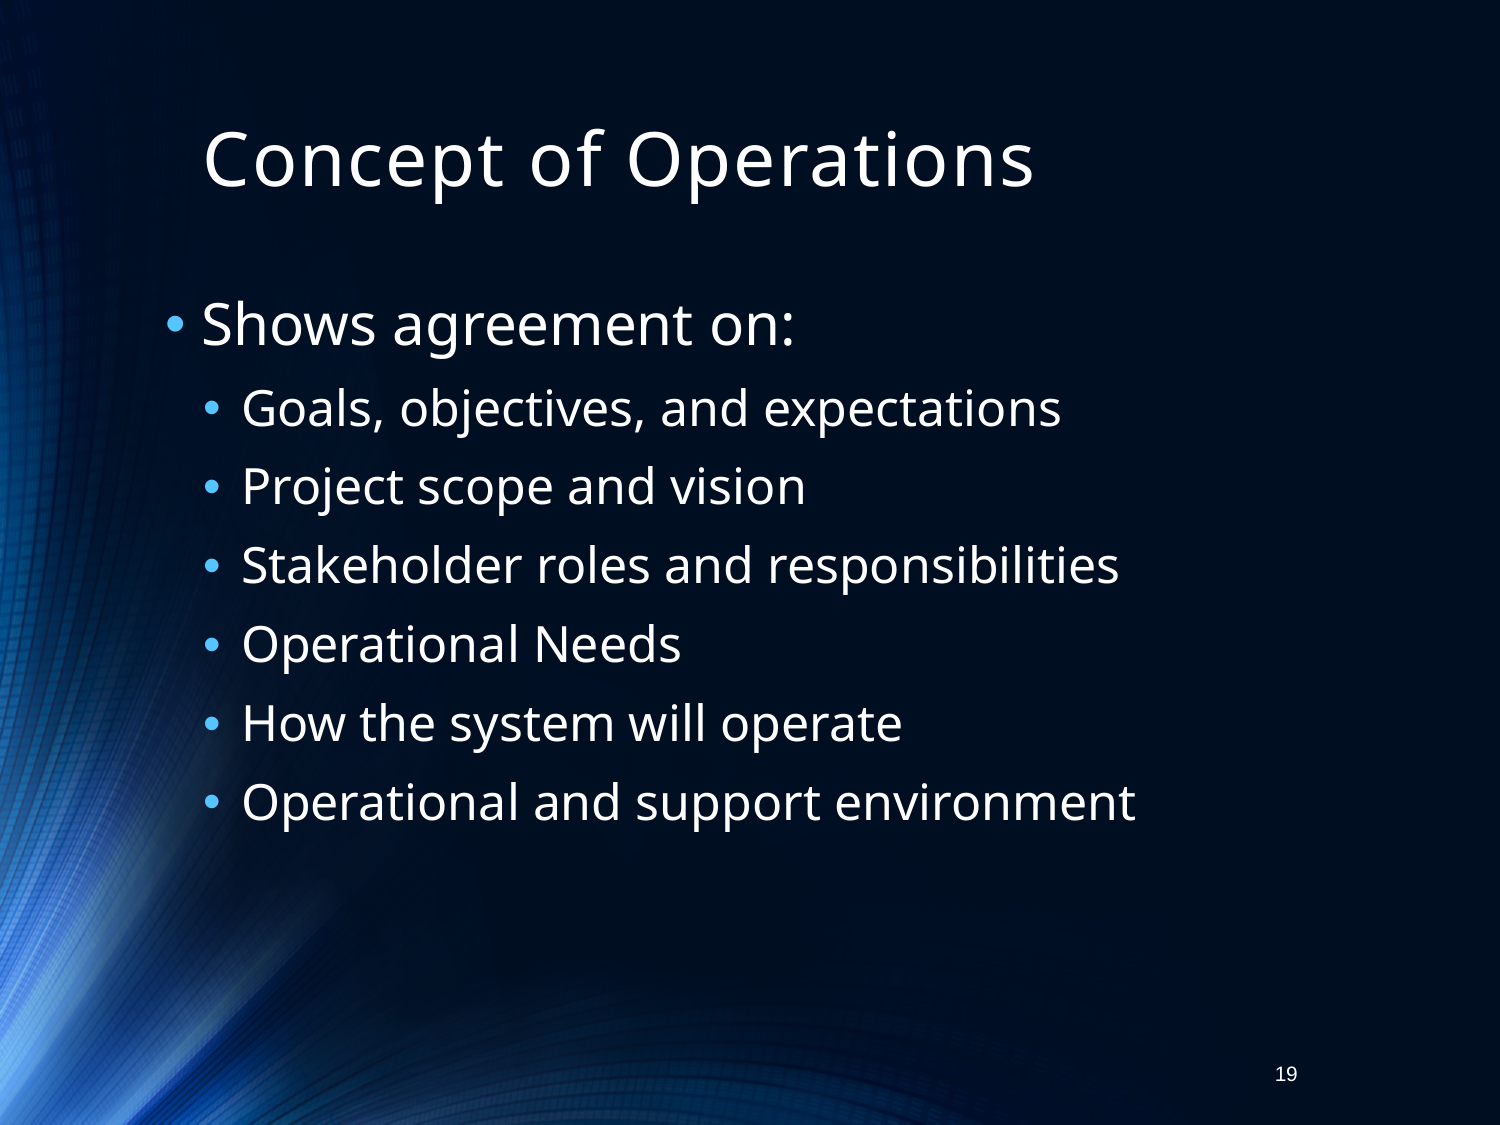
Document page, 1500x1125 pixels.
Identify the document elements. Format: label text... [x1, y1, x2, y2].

slide_number 19 [1209, 1075, 1313, 1096]
title Concept of Operations [187, 50, 1313, 275]
picture [0, 0, 1500, 1125]
list Shows agreement on: Goals, objectives, and expectations Project scope and vision Stakeholder roles and responsibilities Operational Needs How the system will operate Operational and support environment [150, 287, 1450, 1075]
